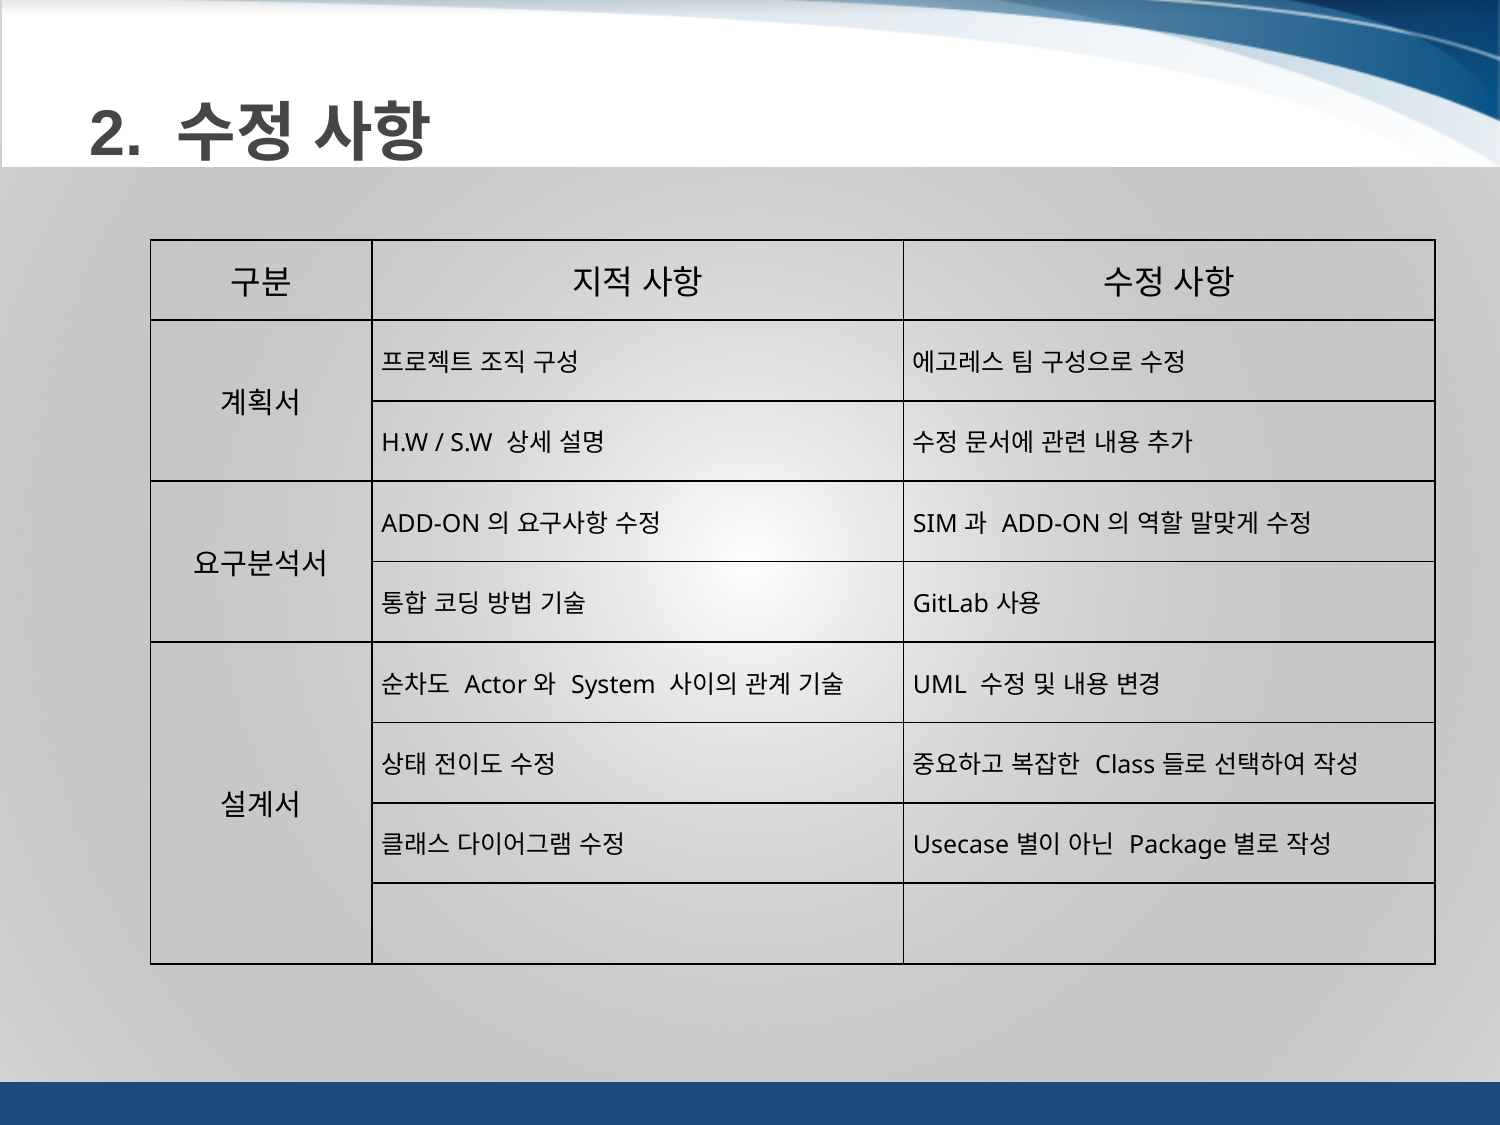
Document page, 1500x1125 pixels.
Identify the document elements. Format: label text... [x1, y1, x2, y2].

table_cell UML 수정 및 내용 변경 [904, 643, 1434, 722]
table_cell 상태 전이도 수정 [373, 723, 903, 802]
table_cell 통합 코딩 방법 기술 [373, 562, 903, 641]
picture [2, 0, 1500, 167]
table_cell ADD-ON의 요구사항 수정 [373, 482, 903, 561]
table_cell [904, 884, 1434, 963]
table_cell SIM과 ADD-ON의 역할 말맞게 수정 [904, 482, 1434, 561]
table_cell 중요하고 복잡한 Class들로 선택하여 작성 [904, 723, 1434, 802]
table_cell 계획서 [151, 321, 371, 480]
table_cell 순차도 Actor와 System 사이의 관계 기술 [373, 643, 903, 722]
table_cell 요구분석서 [151, 482, 371, 641]
table_cell 수정 문서에 관련 내용 추가 [904, 402, 1434, 480]
table_cell H.W / S.W 상세 설명 [373, 402, 903, 480]
table_header 구분 [151, 241, 371, 319]
table_header 지적 사항 [373, 241, 903, 319]
text_box 2. 수정 사항 [74, 54, 1425, 159]
table_header 수정 사항 [904, 241, 1434, 319]
table_cell Usecase별이 아닌 Package별로 작성 [904, 804, 1434, 882]
table_cell 설계서 [151, 643, 371, 963]
table_cell 에고레스 팀 구성으로 수정 [904, 321, 1434, 400]
table_cell 프로젝트 조직 구성 [373, 321, 903, 400]
table_cell [373, 884, 903, 963]
table_cell GitLab사용 [904, 562, 1434, 641]
table_cell 클래스 다이어그램 수정 [373, 804, 903, 882]
